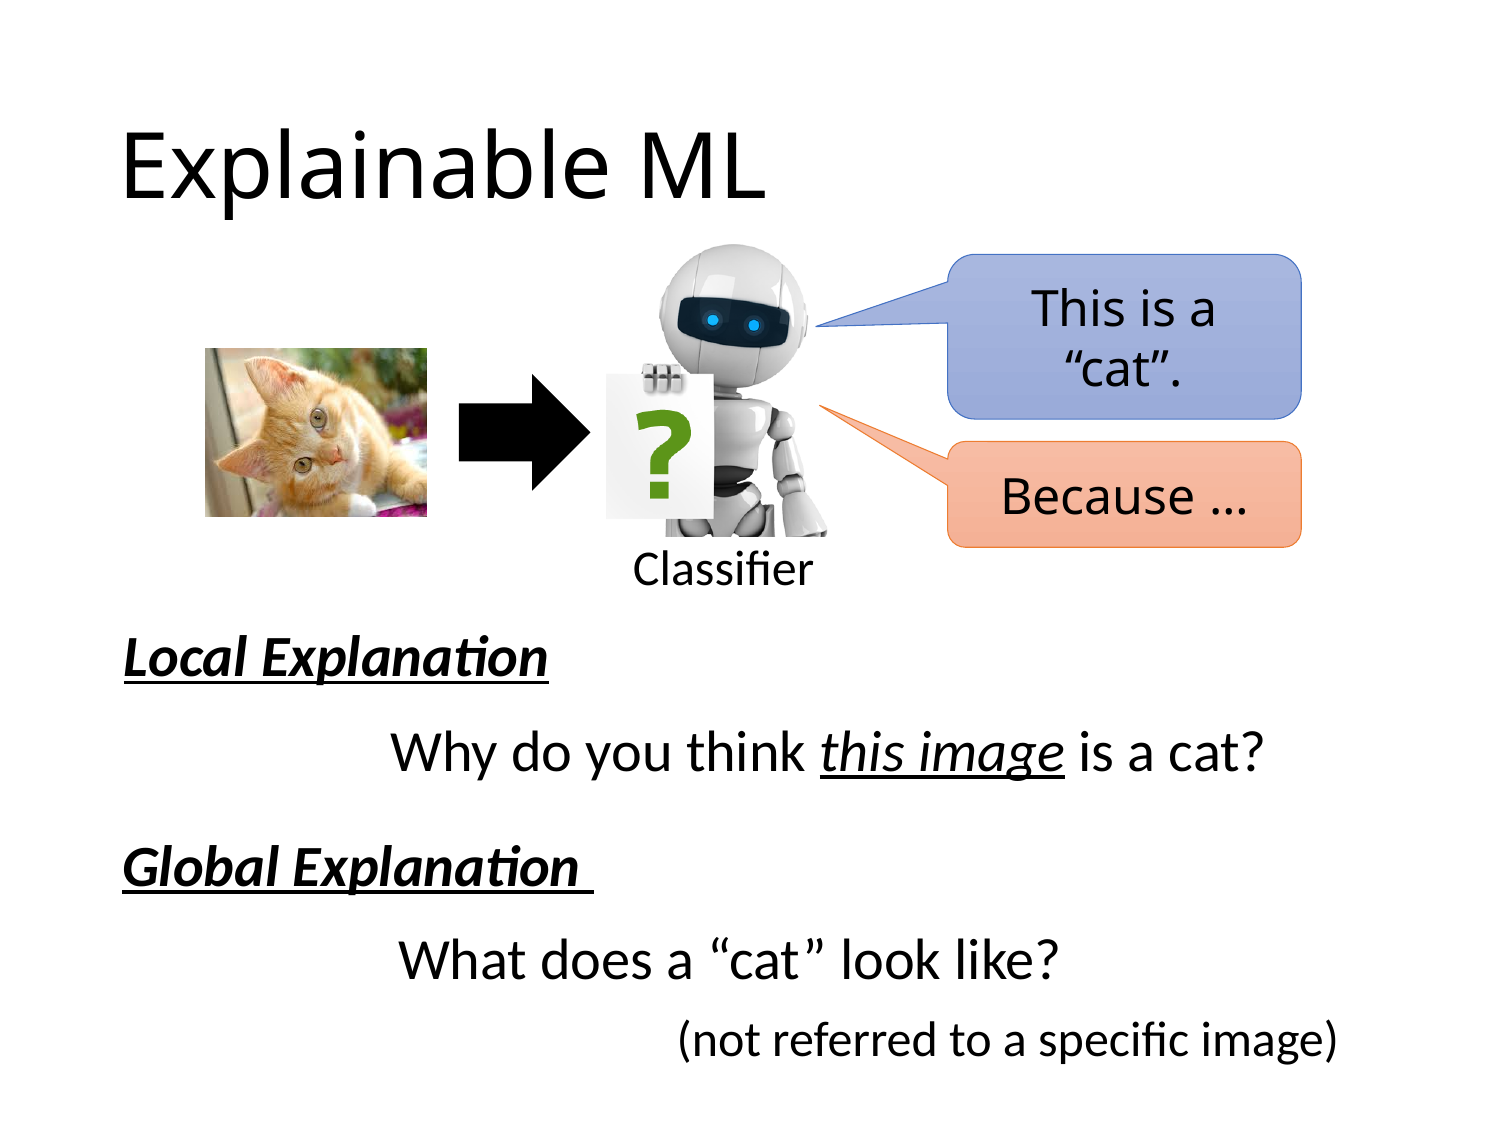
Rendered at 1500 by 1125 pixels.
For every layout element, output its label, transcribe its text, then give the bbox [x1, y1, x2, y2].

text_box Global Explanation [107, 820, 629, 906]
text_box Because … [830, 409, 1302, 548]
picture [603, 244, 830, 537]
text_box This is a “cat”. [830, 253, 1302, 420]
picture [205, 348, 427, 517]
text_box Why do you think this image is a cat? [375, 705, 1282, 791]
title Explainable ML [103, 59, 1397, 278]
text_box Local Explanation [109, 611, 569, 696]
text_box [458, 373, 591, 491]
text_box Classifier [618, 537, 830, 603]
text_box What does a “cat” look like? [383, 913, 1077, 999]
text_box (not referred to a specific image) [661, 999, 1397, 1075]
